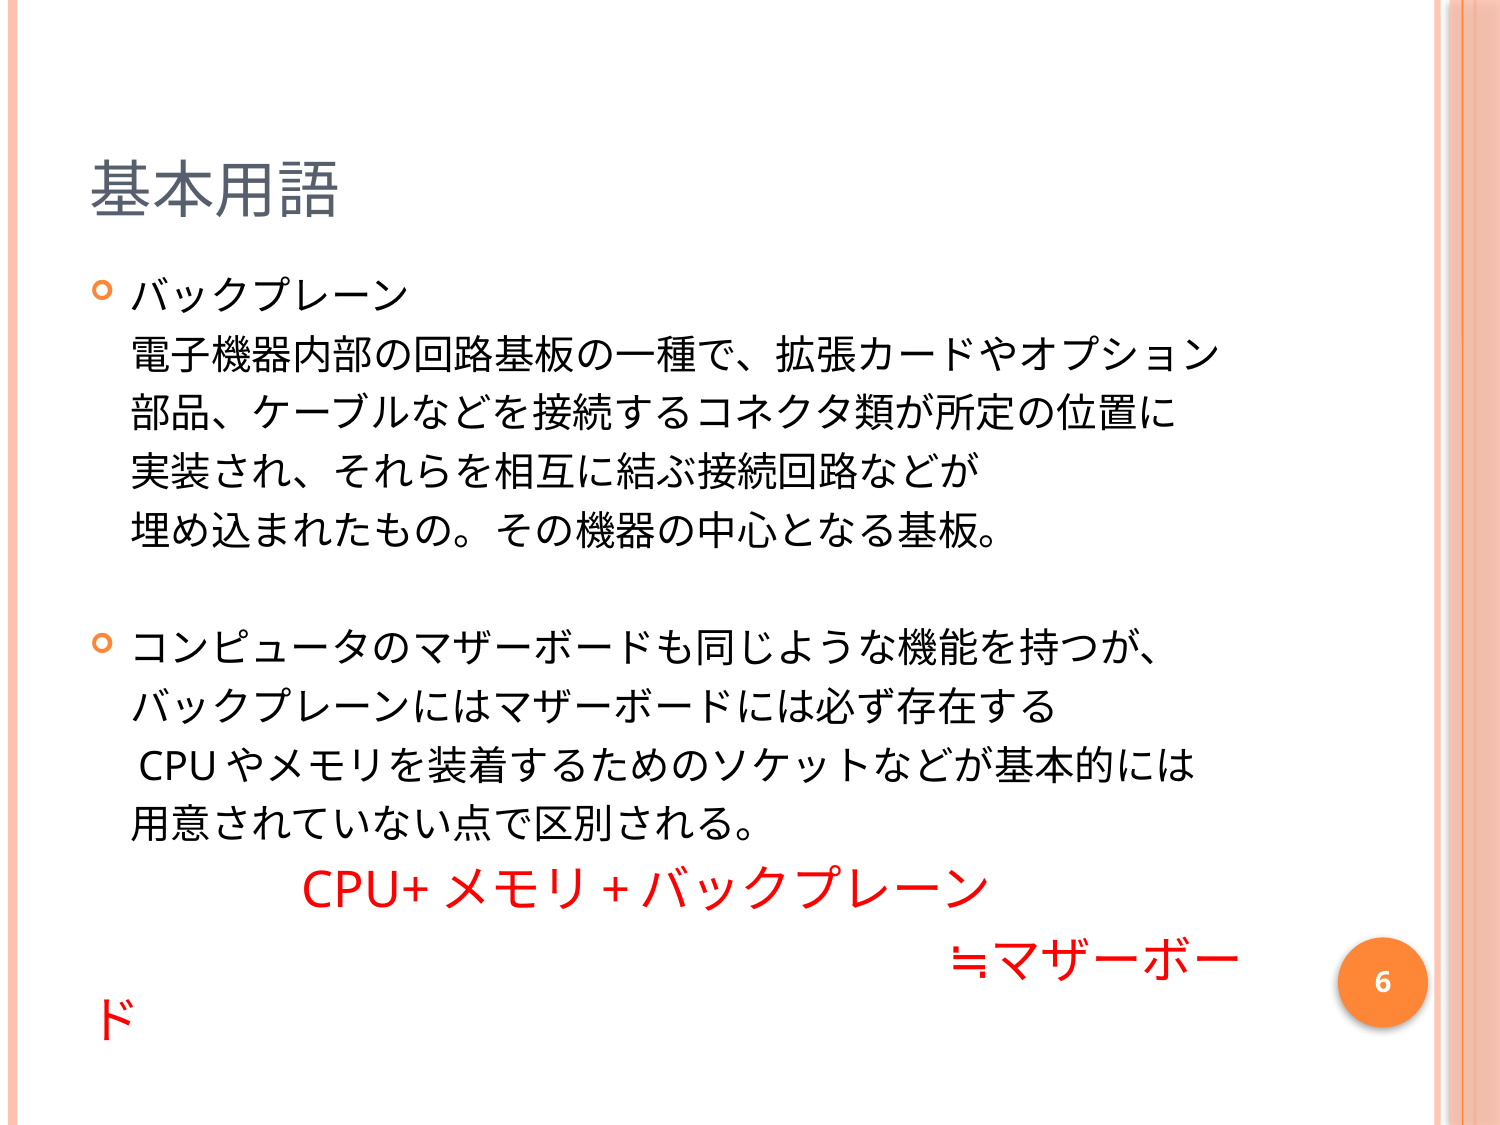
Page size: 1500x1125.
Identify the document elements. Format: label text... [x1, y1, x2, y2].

list バックプレーン 電子機器内部の回路基板の一種で、拡張カードやオプション 部品、ケーブルなどを接続するコネクタ類が所定の位置に 実装され、それらを相互に結ぶ接続回路などが 埋め込まれたもの。その機器の中心となる基板。 コンピュータのマザーボードも同じような機能を持つが、 バックプレーンにはマザーボードには必ず存在する CPUやメモリを装着するためのソケットなどが基本的には 用意されていない点で区別される。 CPU+メモリ+バックプレーン ≒マザーボード [75, 262, 1300, 1062]
title 基本用語 [75, 45, 1300, 233]
slide_number 6 [1333, 940, 1434, 1027]
